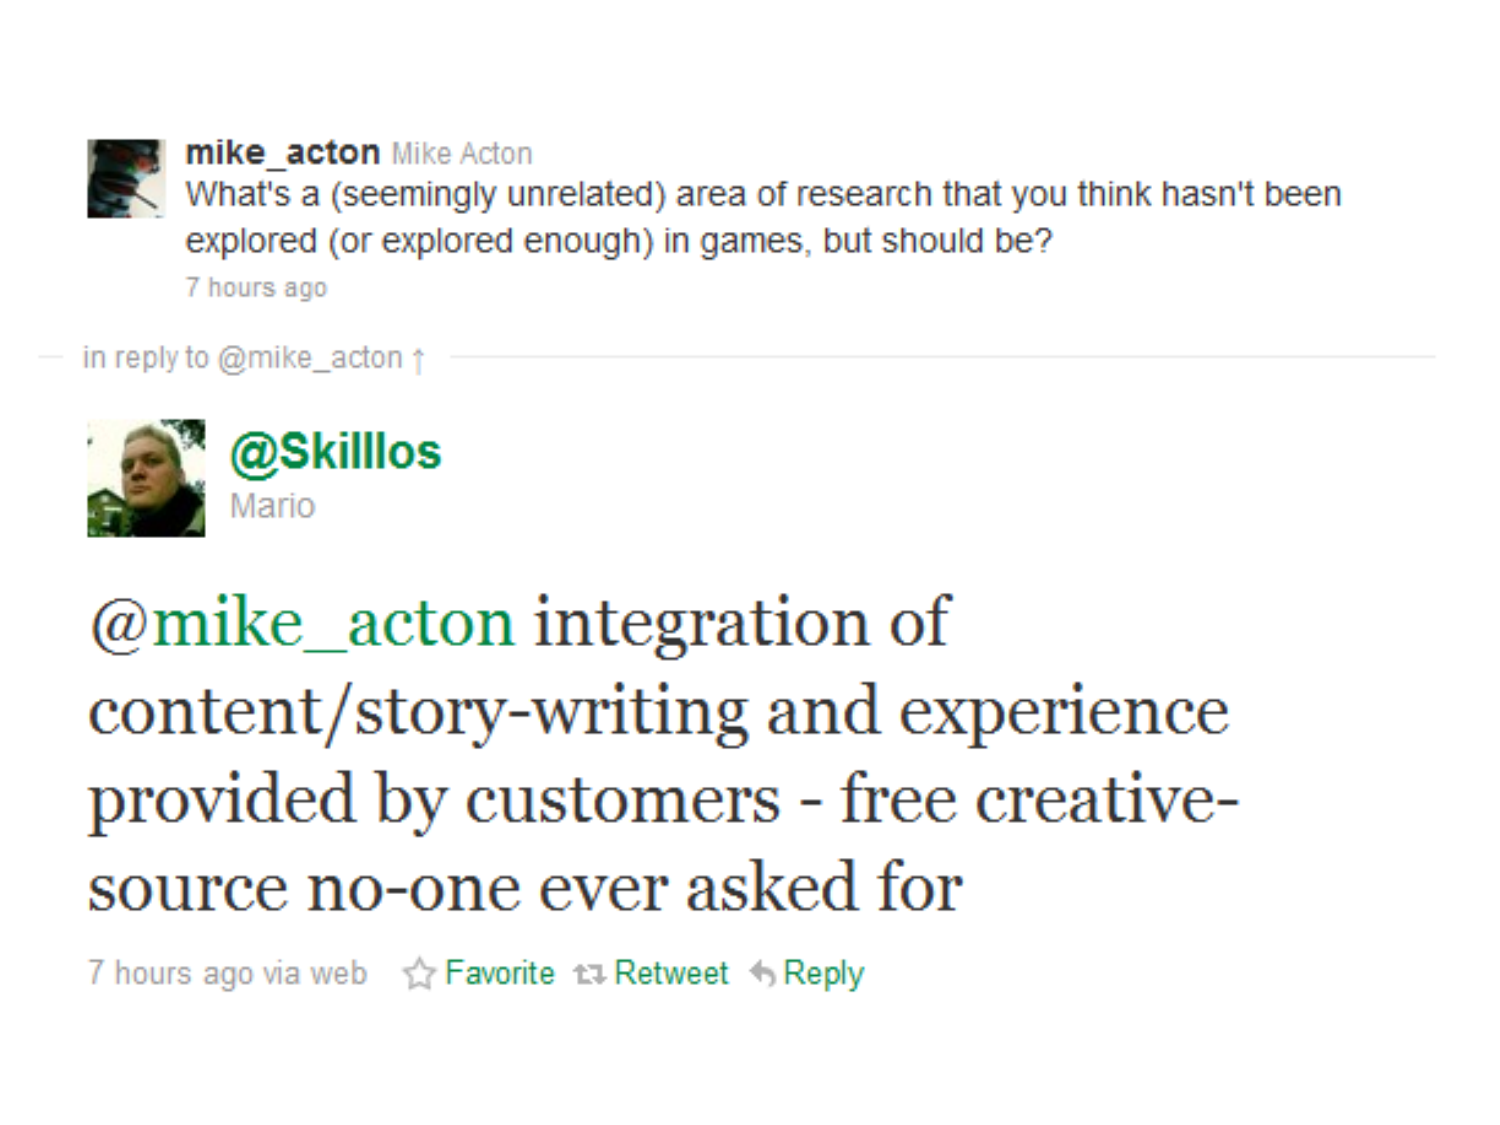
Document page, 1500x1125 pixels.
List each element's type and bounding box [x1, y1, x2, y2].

picture [0, 96, 1500, 1029]
